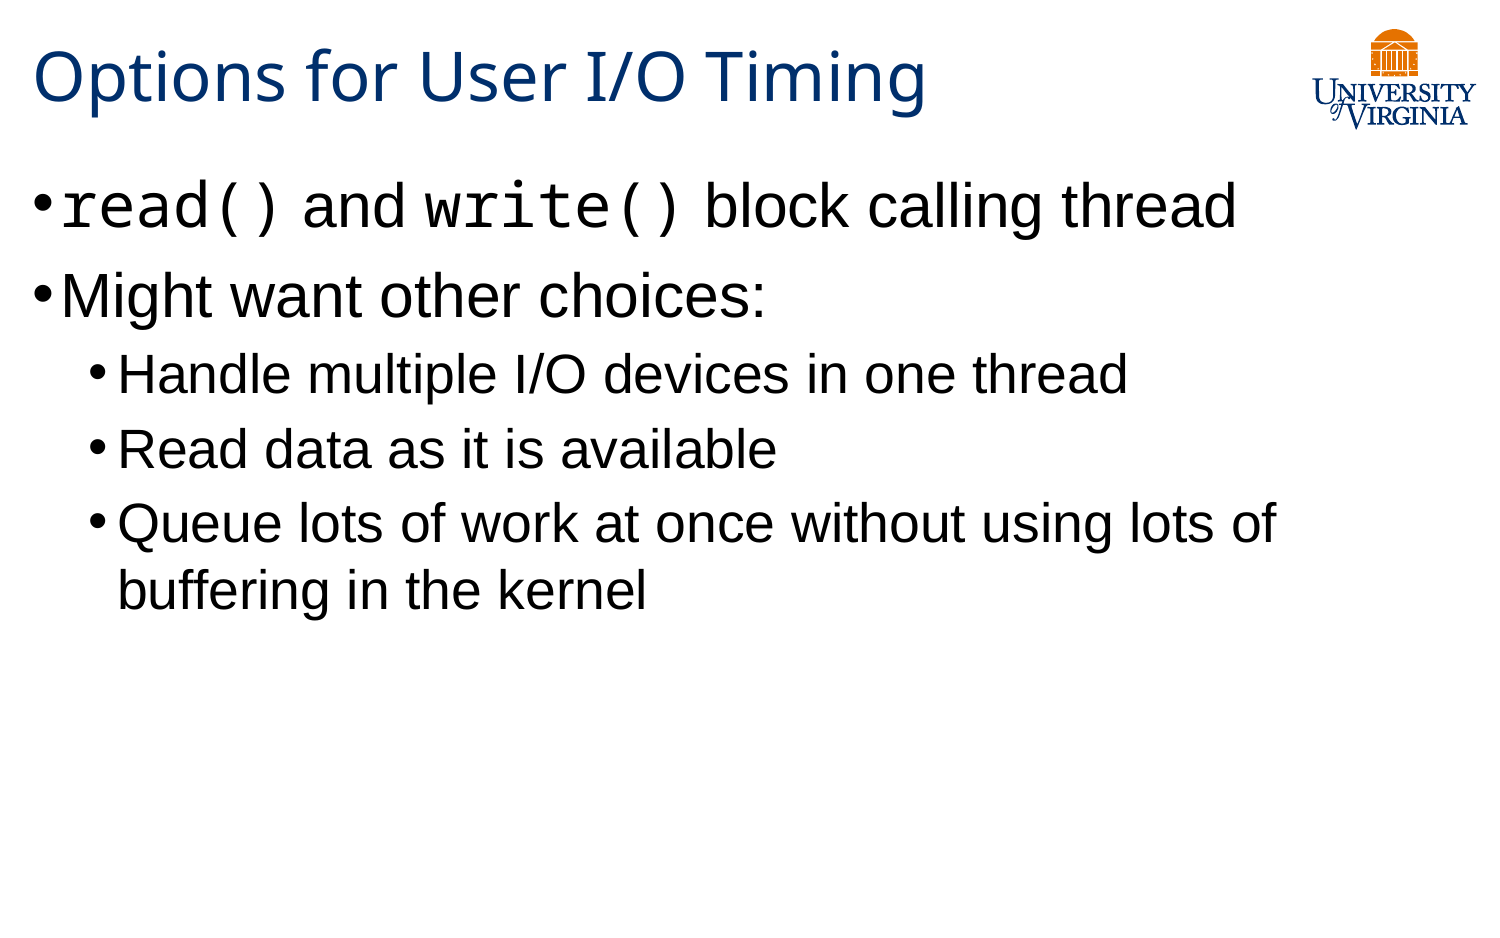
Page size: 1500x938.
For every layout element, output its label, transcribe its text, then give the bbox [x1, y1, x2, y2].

list read() and write() block calling thread Might want other choices: Handle multiple I/O devices in one thread Read data as it is available Queue lots of work at once without using lots of buffering in the kernel [17, 157, 1483, 845]
title Options for User I/O Timing [17, 14, 1297, 145]
